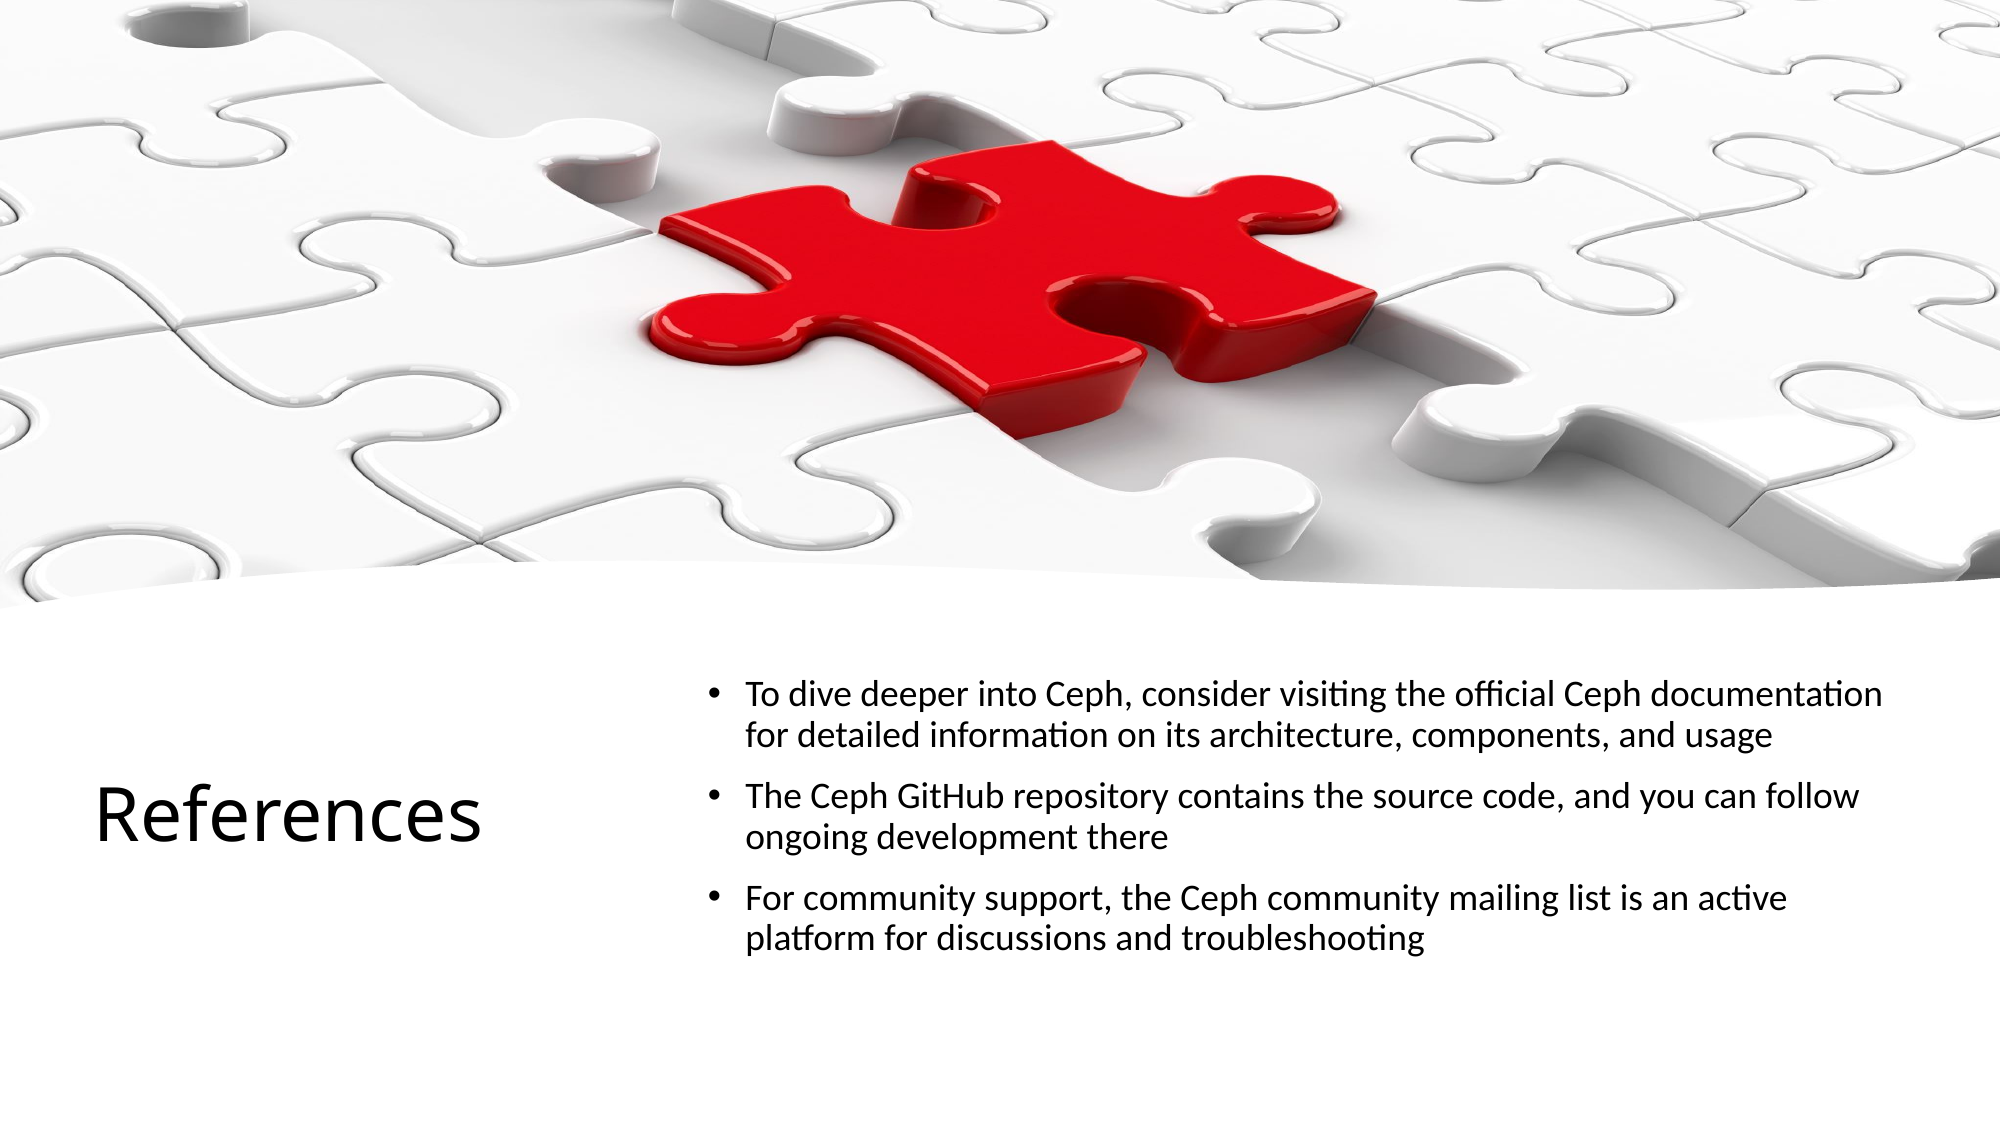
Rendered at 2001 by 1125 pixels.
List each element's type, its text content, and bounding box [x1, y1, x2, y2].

list To dive deeper into Ceph, consider visiting the official Ceph documentation for detailed information on its architecture, components, and usage The Ceph GitHub repository contains the source code, and you can follow ongoing development there For community support, the Ceph community mailing list is an active platform for discussions and troubleshooting [692, 615, 1921, 1018]
picture [0, 0, 2000, 609]
title References [78, 615, 619, 1018]
